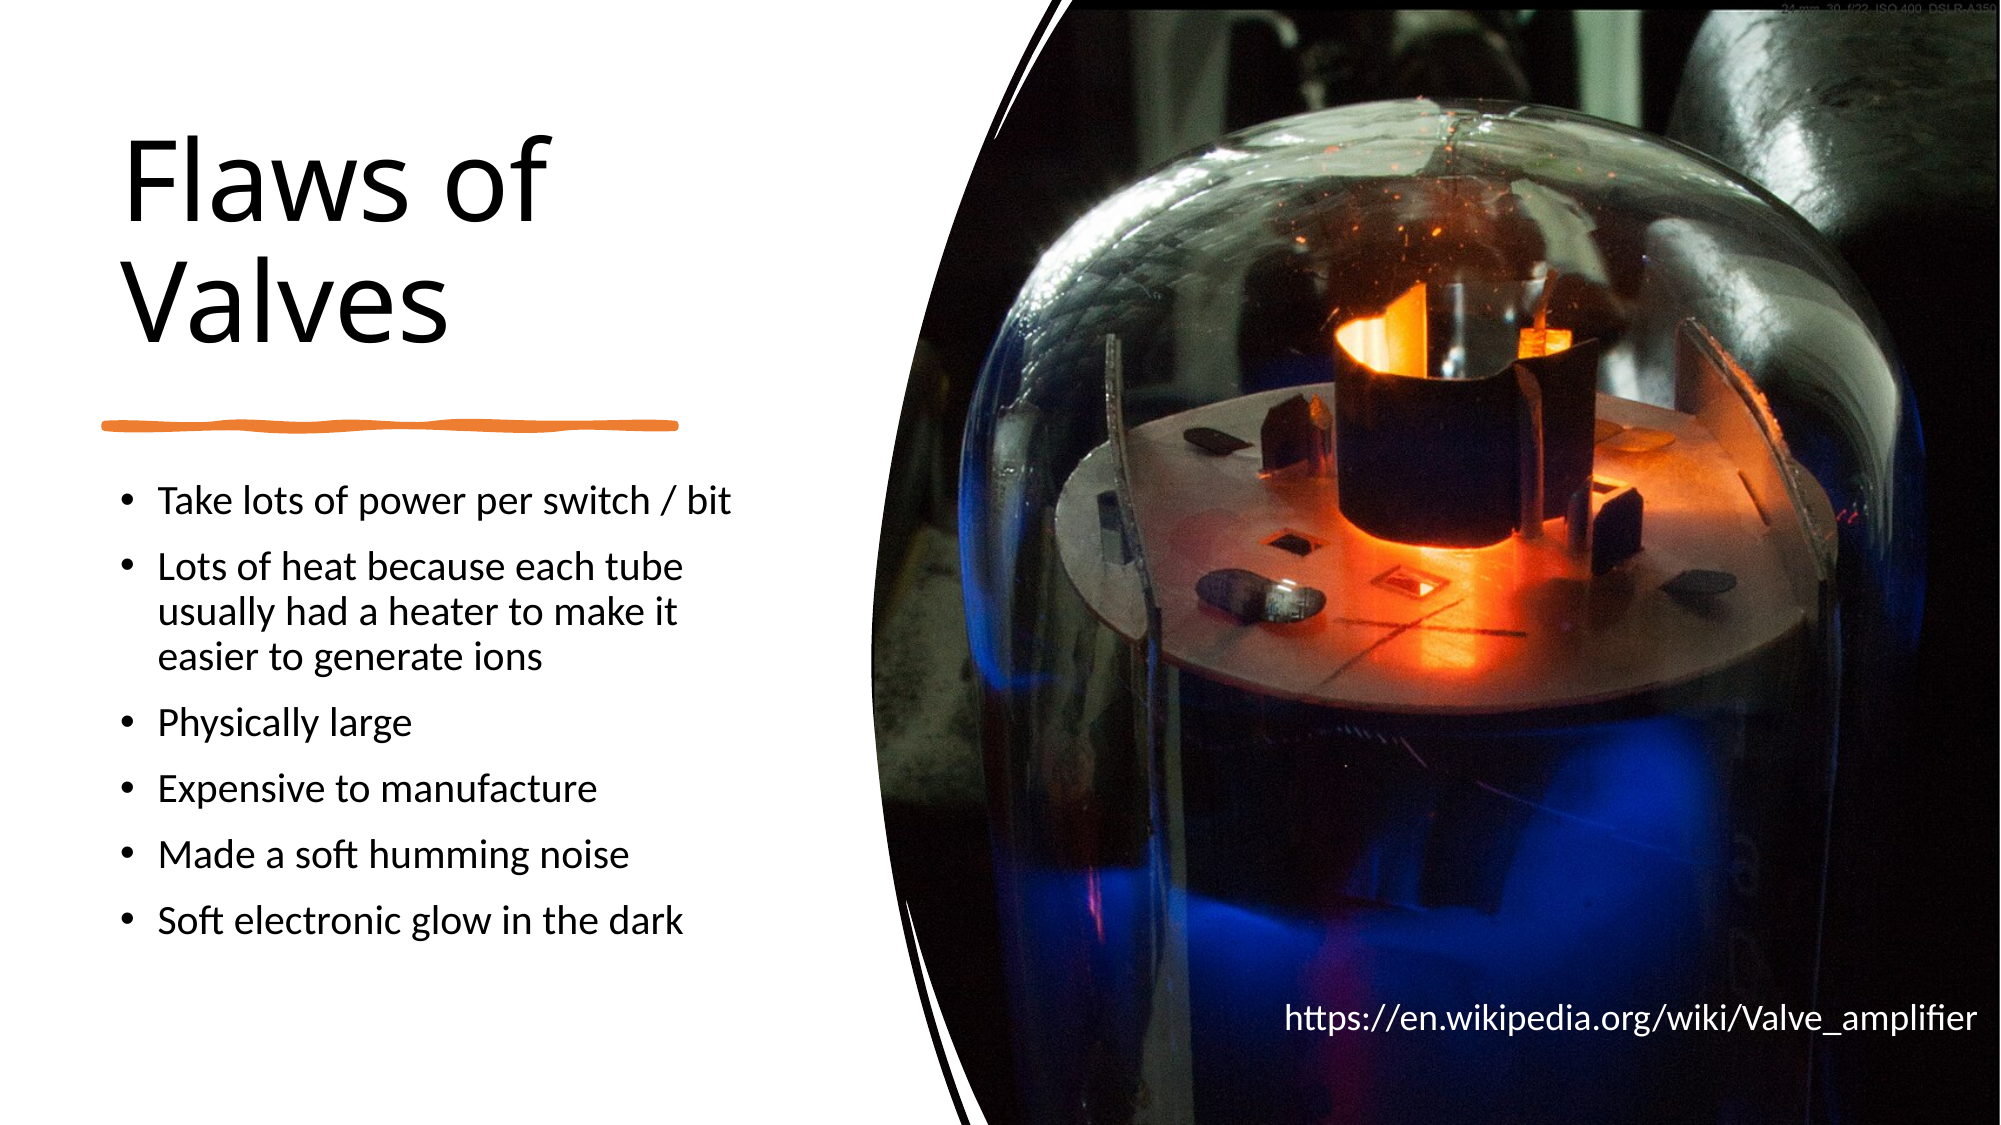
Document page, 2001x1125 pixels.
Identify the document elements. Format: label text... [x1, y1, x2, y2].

title Flaws of Valves [105, 53, 822, 375]
text_box [0, 0, 871, 1125]
picture [871, 0, 2000, 1125]
list Take lots of power per switch / bit Lots of heat because each tube usually had a heater to make it easier to generate ions Physically large Expensive to manufacture Made a soft humming noise Soft electronic glow in the dark [105, 471, 802, 1016]
text_box [103, 421, 676, 431]
